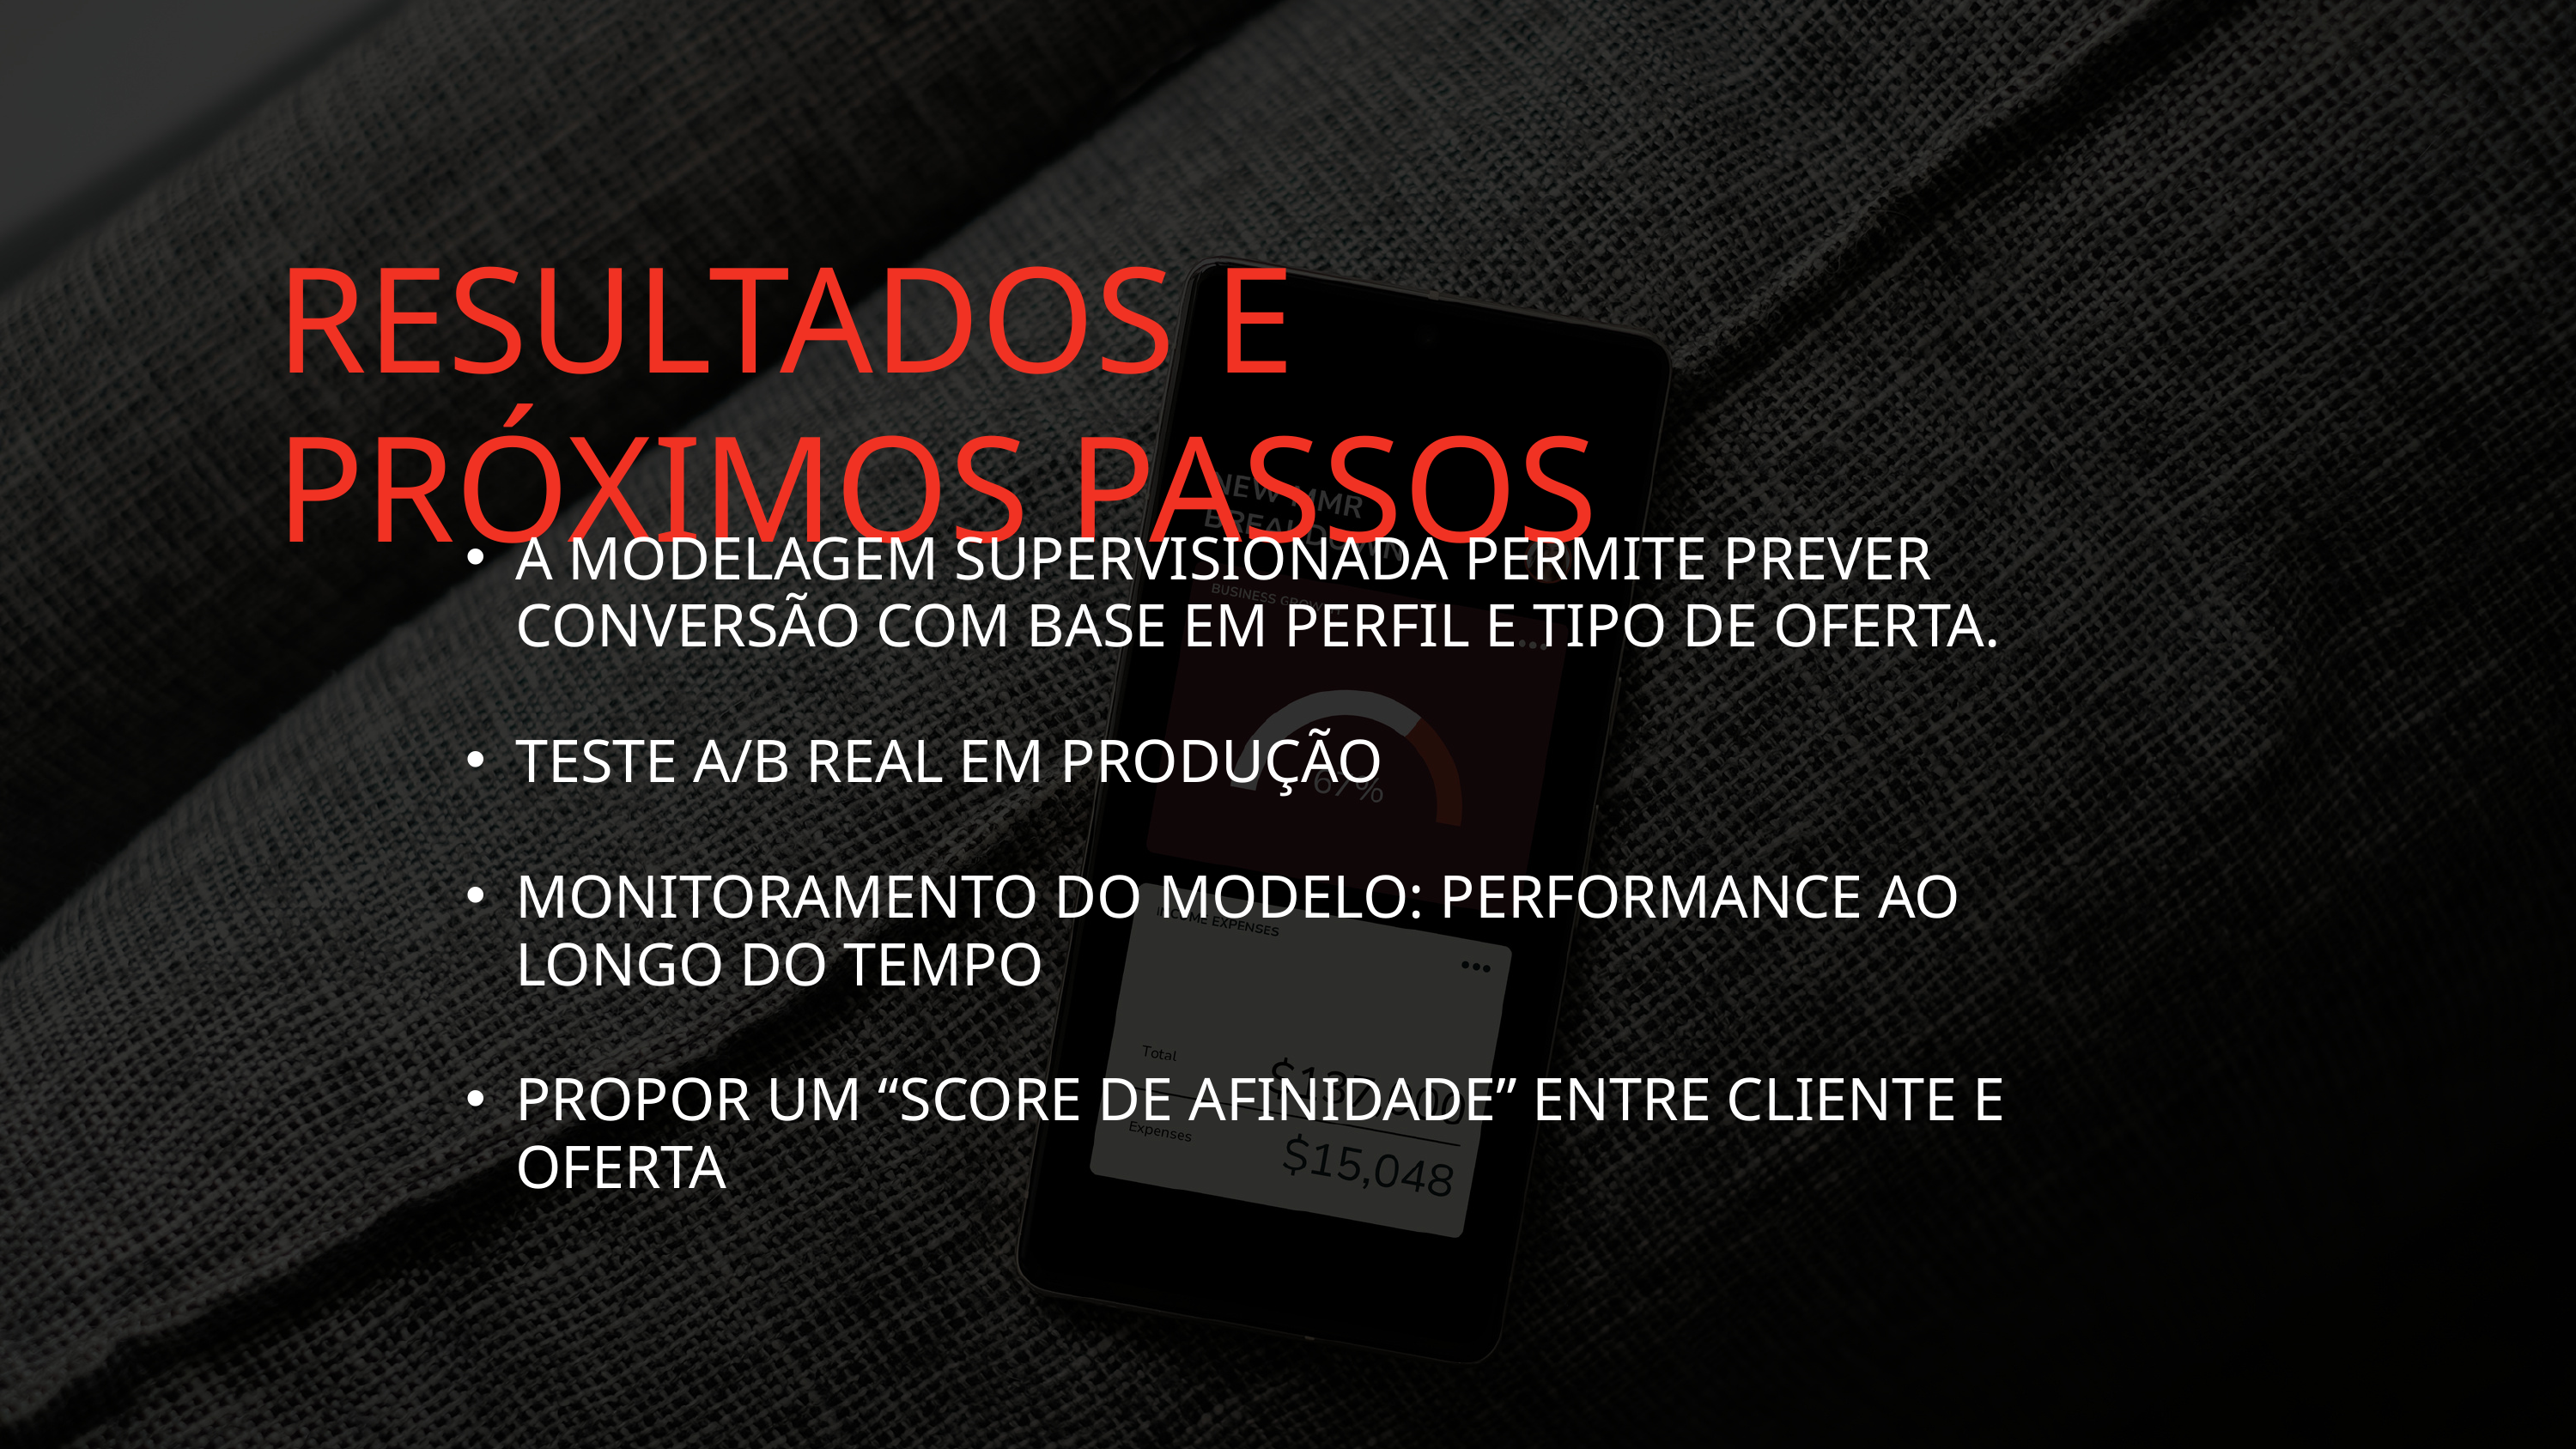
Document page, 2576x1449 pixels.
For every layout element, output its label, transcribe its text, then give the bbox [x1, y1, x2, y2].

text_box [0, 0, 2576, 1449]
text_box A MODELAGEM SUPERVISIONADA PERMITE PREVER CONVERSÃO COM BASE EM PERFIL E TIPO DE OFERTA. TESTE A/B REAL EM PRODUÇÃO MONITORAMENTO DO MODELO: PERFORMANCE AO LONGO DO TEMPO PROPOR UM “SCORE DE AFINIDADE” ENTRE CLIENTE E OFERTA [415, 456, 2161, 1201]
text_box RESULTADOS E PRÓXIMOS PASSOS [276, 233, 1633, 571]
